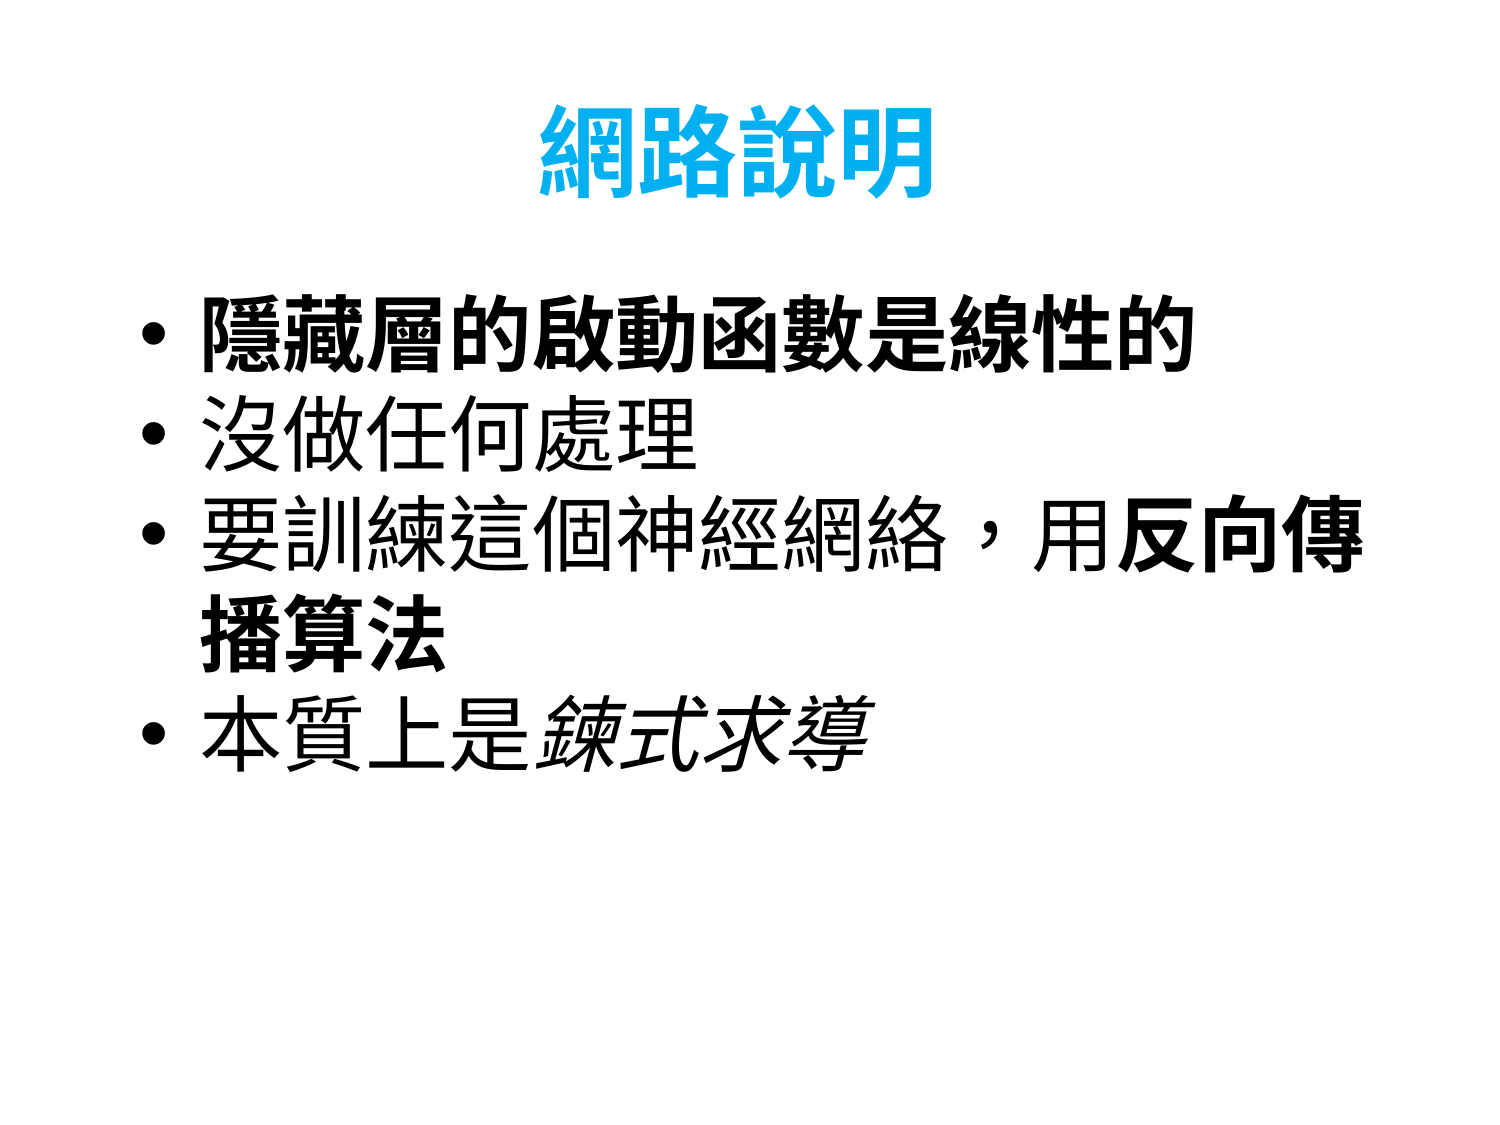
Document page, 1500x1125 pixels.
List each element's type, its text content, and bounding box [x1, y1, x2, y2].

text_box 隱藏層的啟動函數是線性的 沒做任何處理 要訓練這個神經網絡，用反向傳播算法 本質上是鍊式求導 [125, 275, 1450, 790]
text_box 網路說明 [125, 62, 1350, 225]
